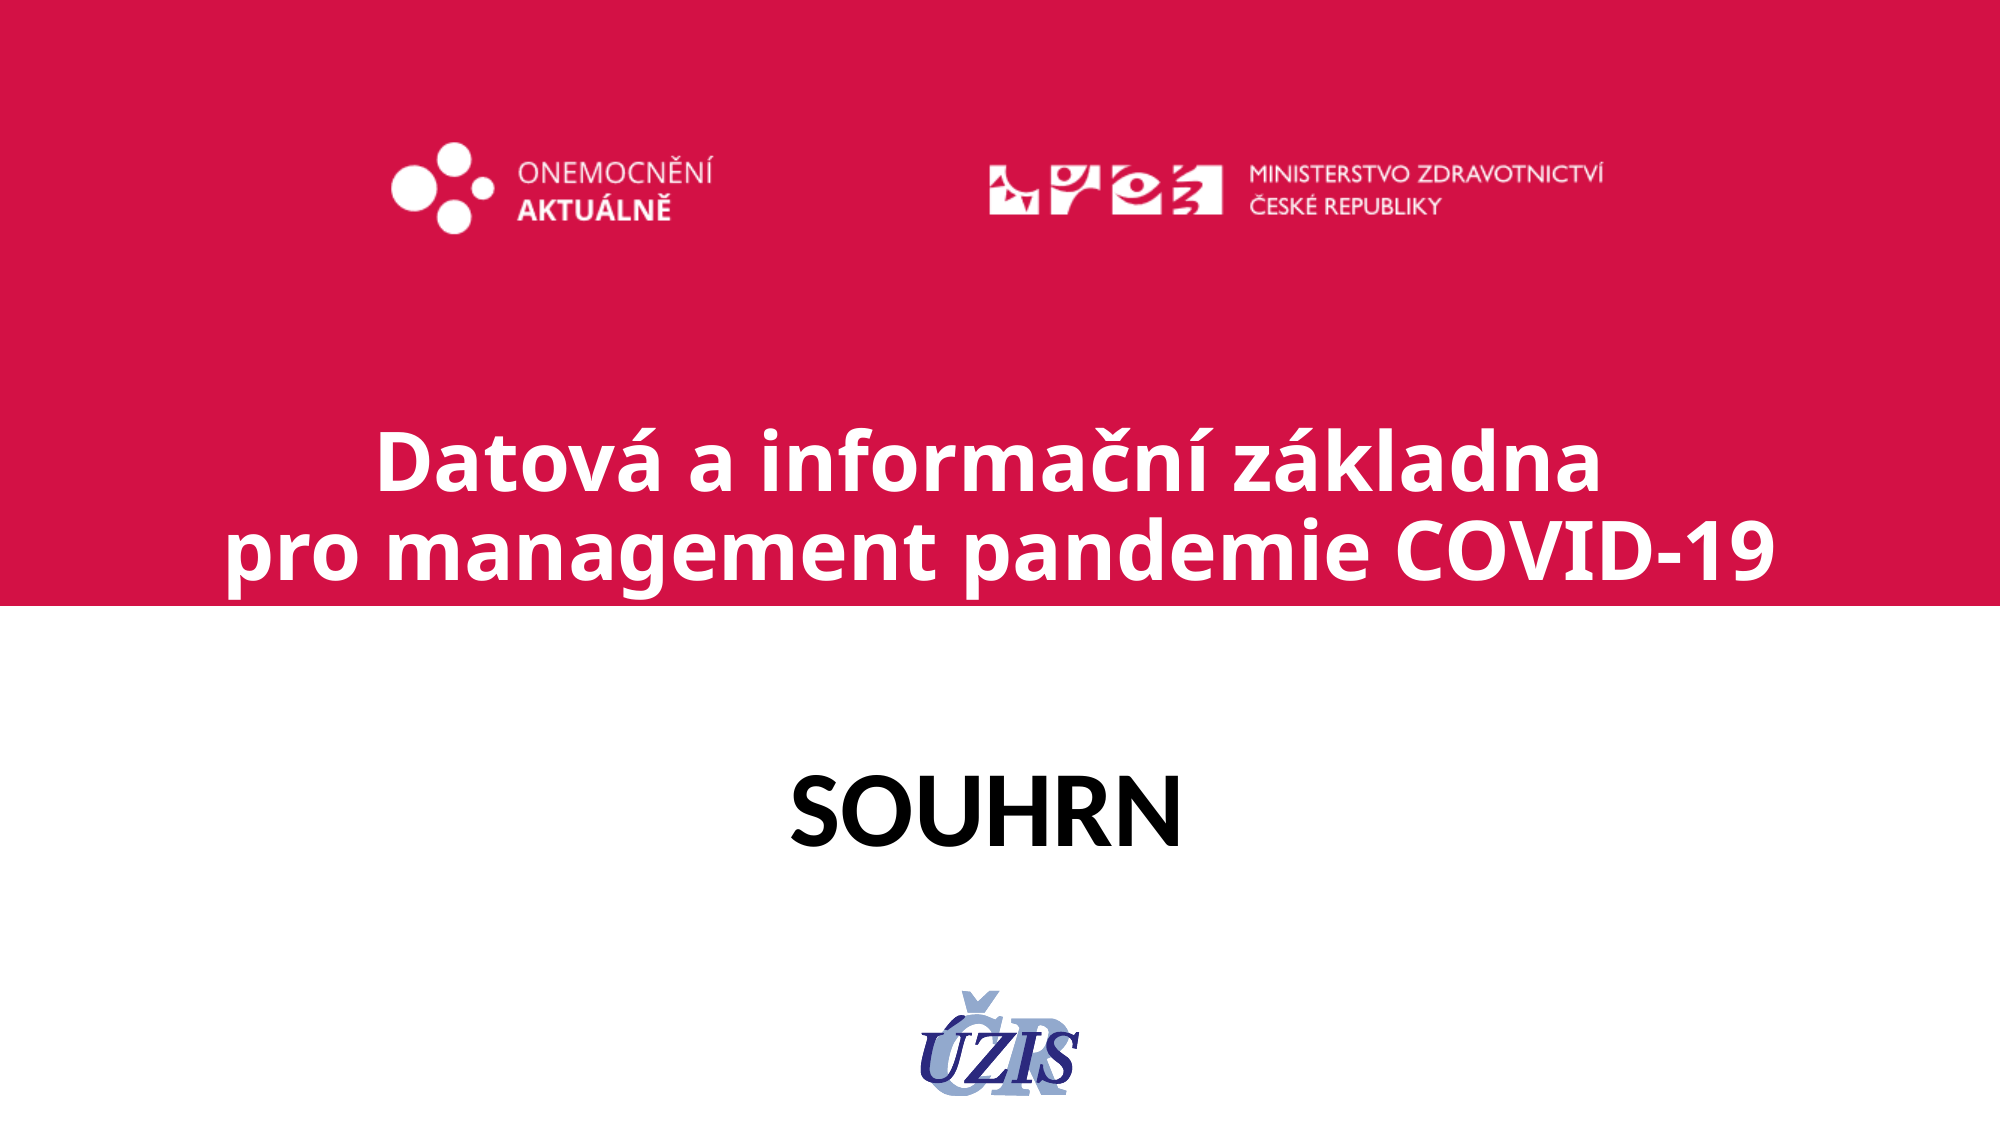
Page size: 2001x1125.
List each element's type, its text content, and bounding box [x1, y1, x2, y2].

title Datová a informační základna pro management pandemie COVID-19 [0, 410, 2000, 606]
subtitle SOUHRN [23, 628, 1977, 996]
